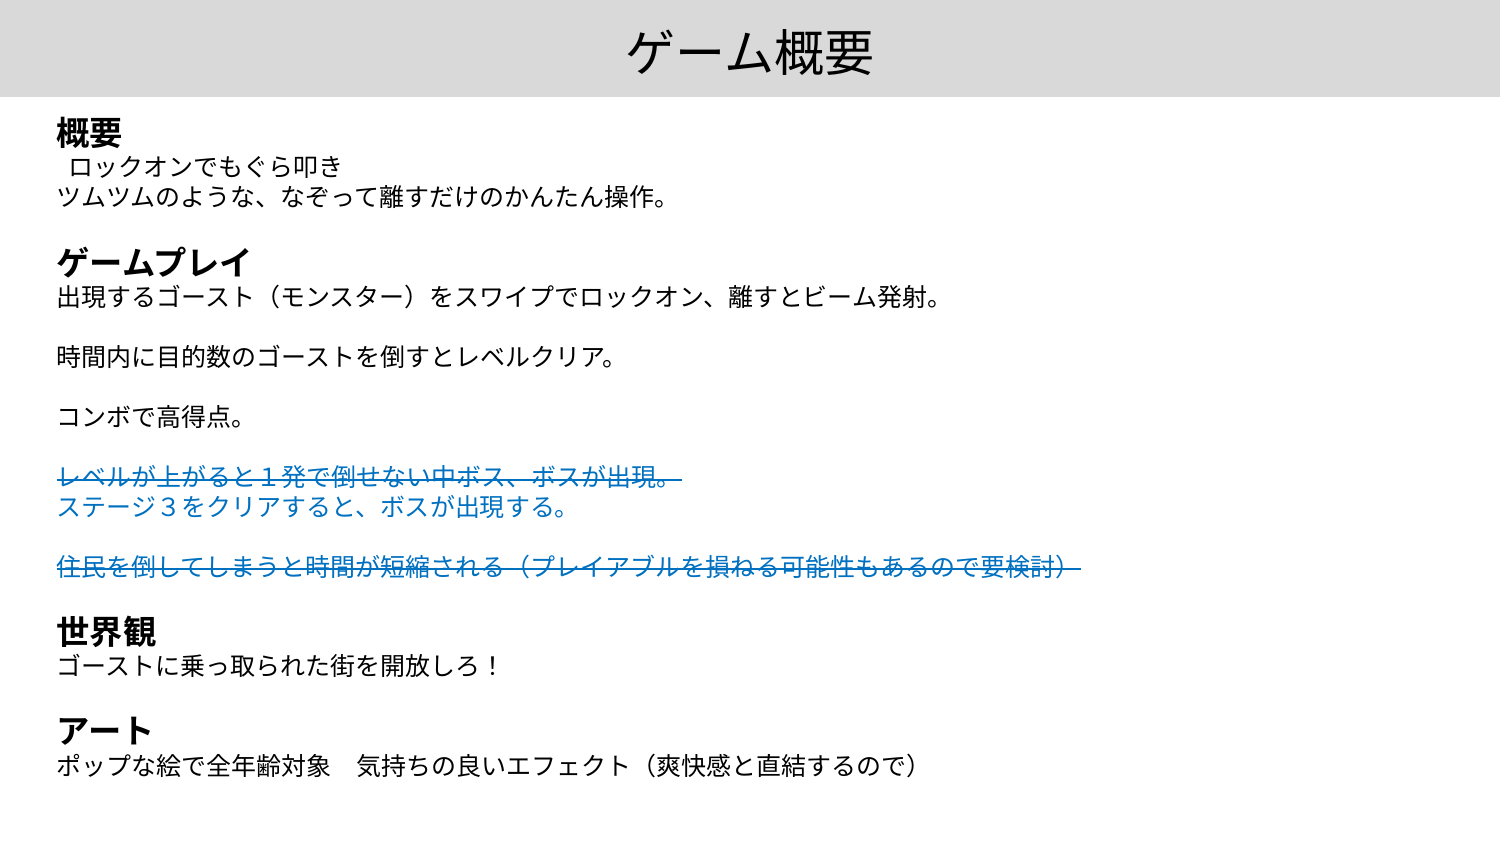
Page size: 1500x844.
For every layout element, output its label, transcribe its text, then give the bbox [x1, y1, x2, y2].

title ゲーム概要 [0, 0, 1500, 97]
text_box 概要 ロックオンでもぐら叩き ツムツムのような、なぞって離すだけのかんたん操作。 ゲームプレイ 出現するゴースト（モンスター）をスワイプでロックオン、離すとビーム発射。 時間内に目的数のゴーストを倒すとレベルクリア。 コンボで高得点。 レベルが上がると１発で倒せない中ボス、ボスが出現。 ステージ３をクリアすると、ボスが出現する。 住民を倒してしまうと時間が短縮される（プレイアブルを損ねる可能性もあるので要検討） 世界観 ゴーストに乗っ取られた街を開放しろ！ アート ポップな絵で全年齢対象 気持ちの良いエフェクト（爽快感と直結するので） [41, 97, 1500, 733]
